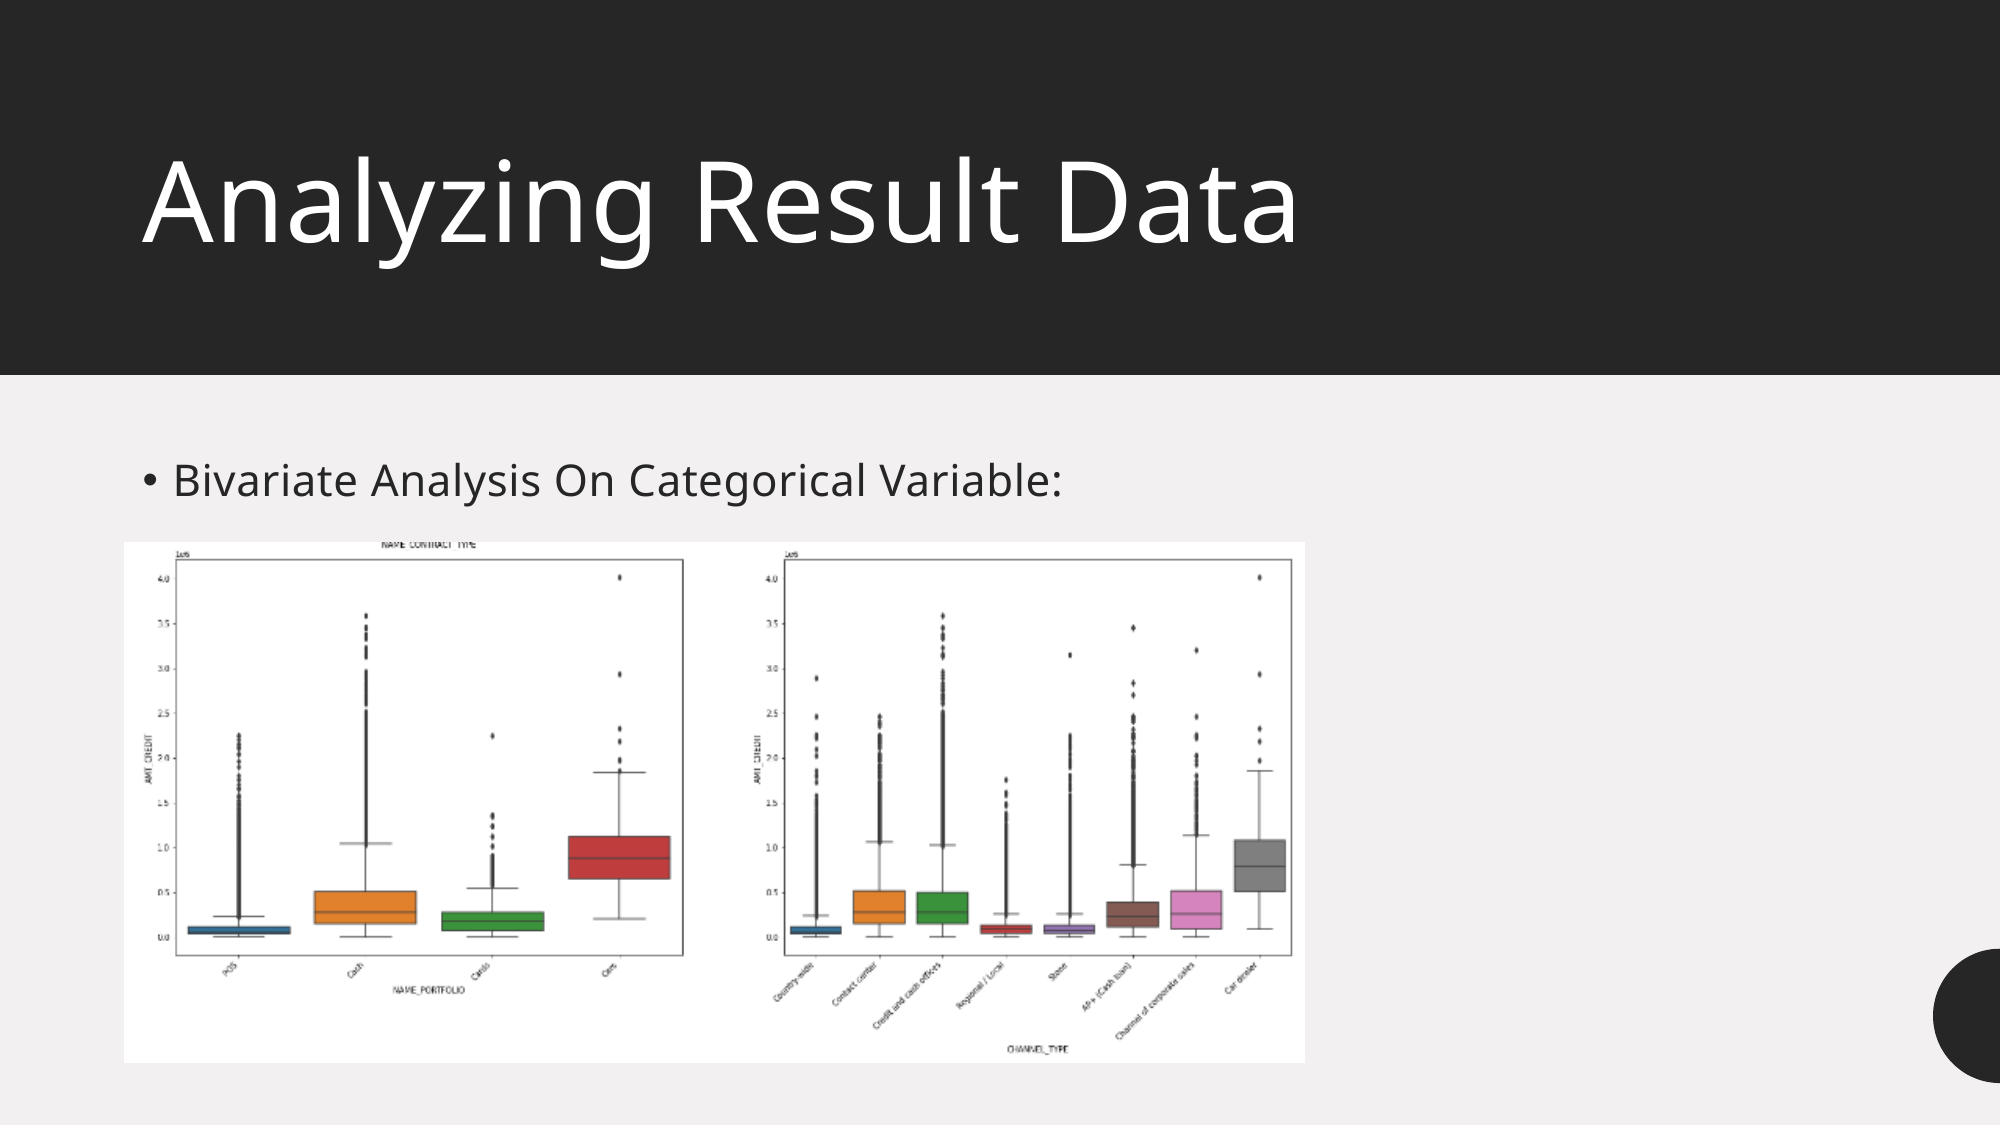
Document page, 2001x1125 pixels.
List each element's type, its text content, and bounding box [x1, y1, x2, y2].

text_box [0, 376, 2000, 1125]
text_box [0, 0, 2000, 376]
title Analyzing Result Data [124, 62, 1875, 318]
text_box [1933, 948, 2000, 1084]
list Bivariate Analysis On Categorical Variable: [124, 427, 1505, 949]
picture [124, 542, 1305, 1063]
